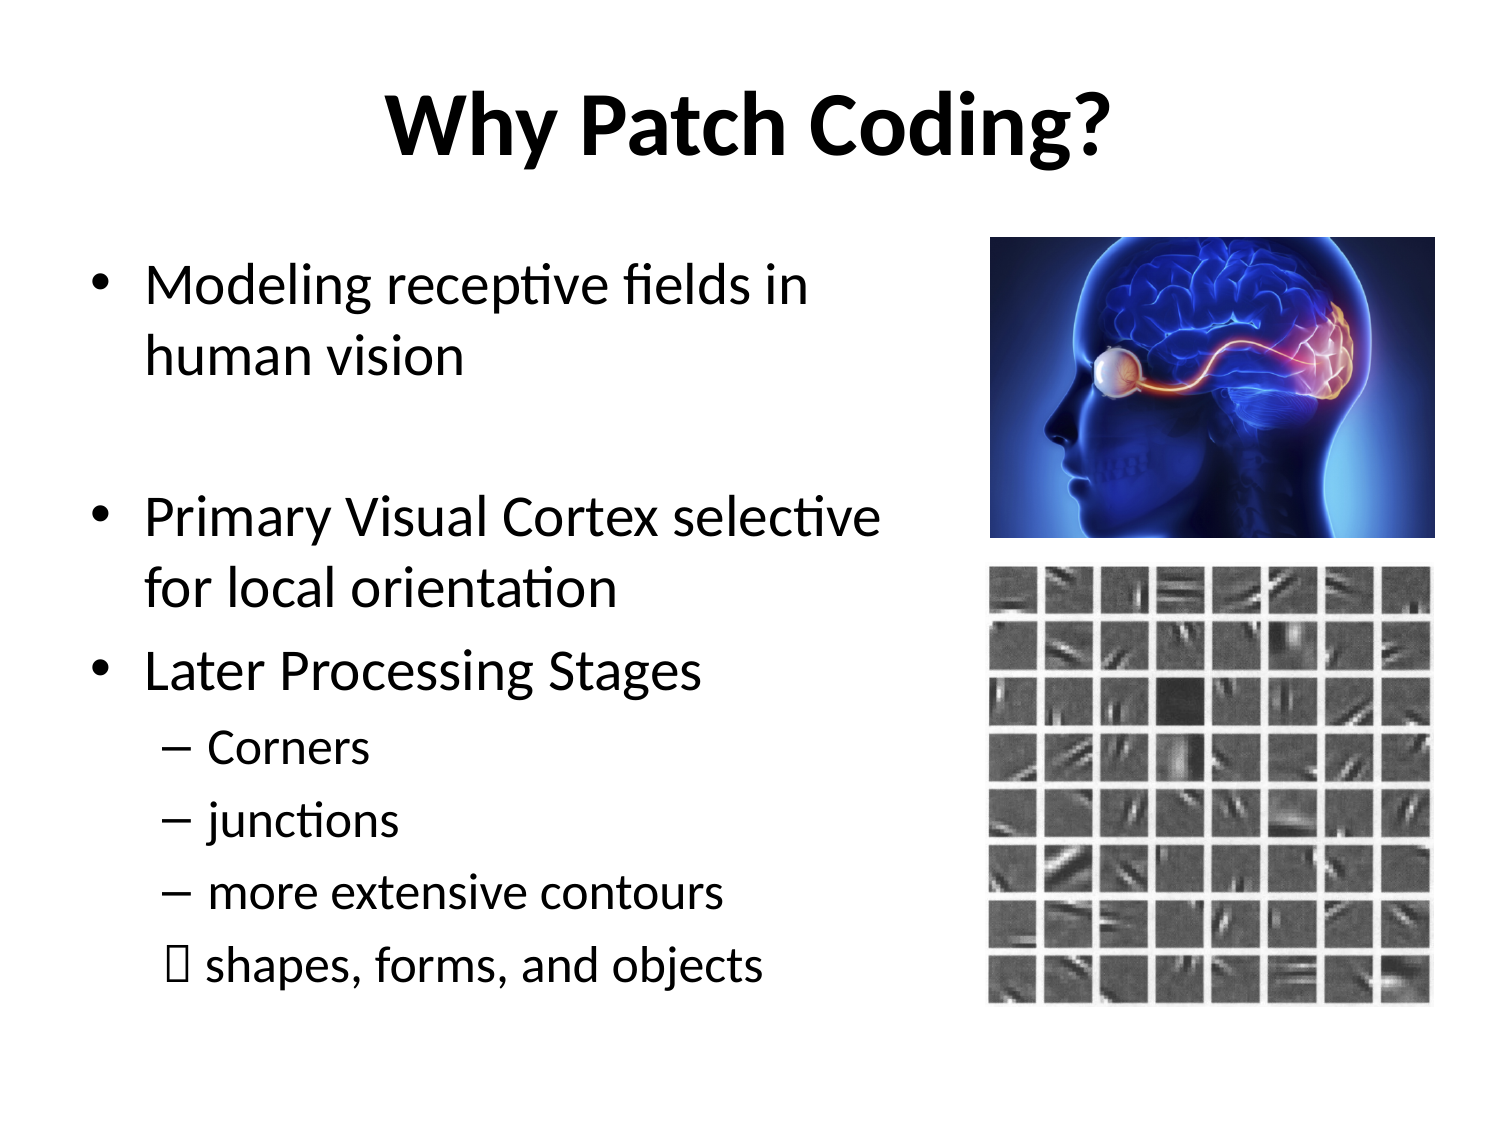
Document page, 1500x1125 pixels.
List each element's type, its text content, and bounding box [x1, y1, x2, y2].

title Why Patch Coding? [75, 24, 1425, 213]
picture [985, 562, 1434, 1008]
list Modeling receptive fields in human vision Primary Visual Cortex selective for local orientation Later Processing Stages Corners junctions more extensive contours  shapes, forms, and objects [75, 237, 938, 1005]
picture [990, 237, 1436, 538]
